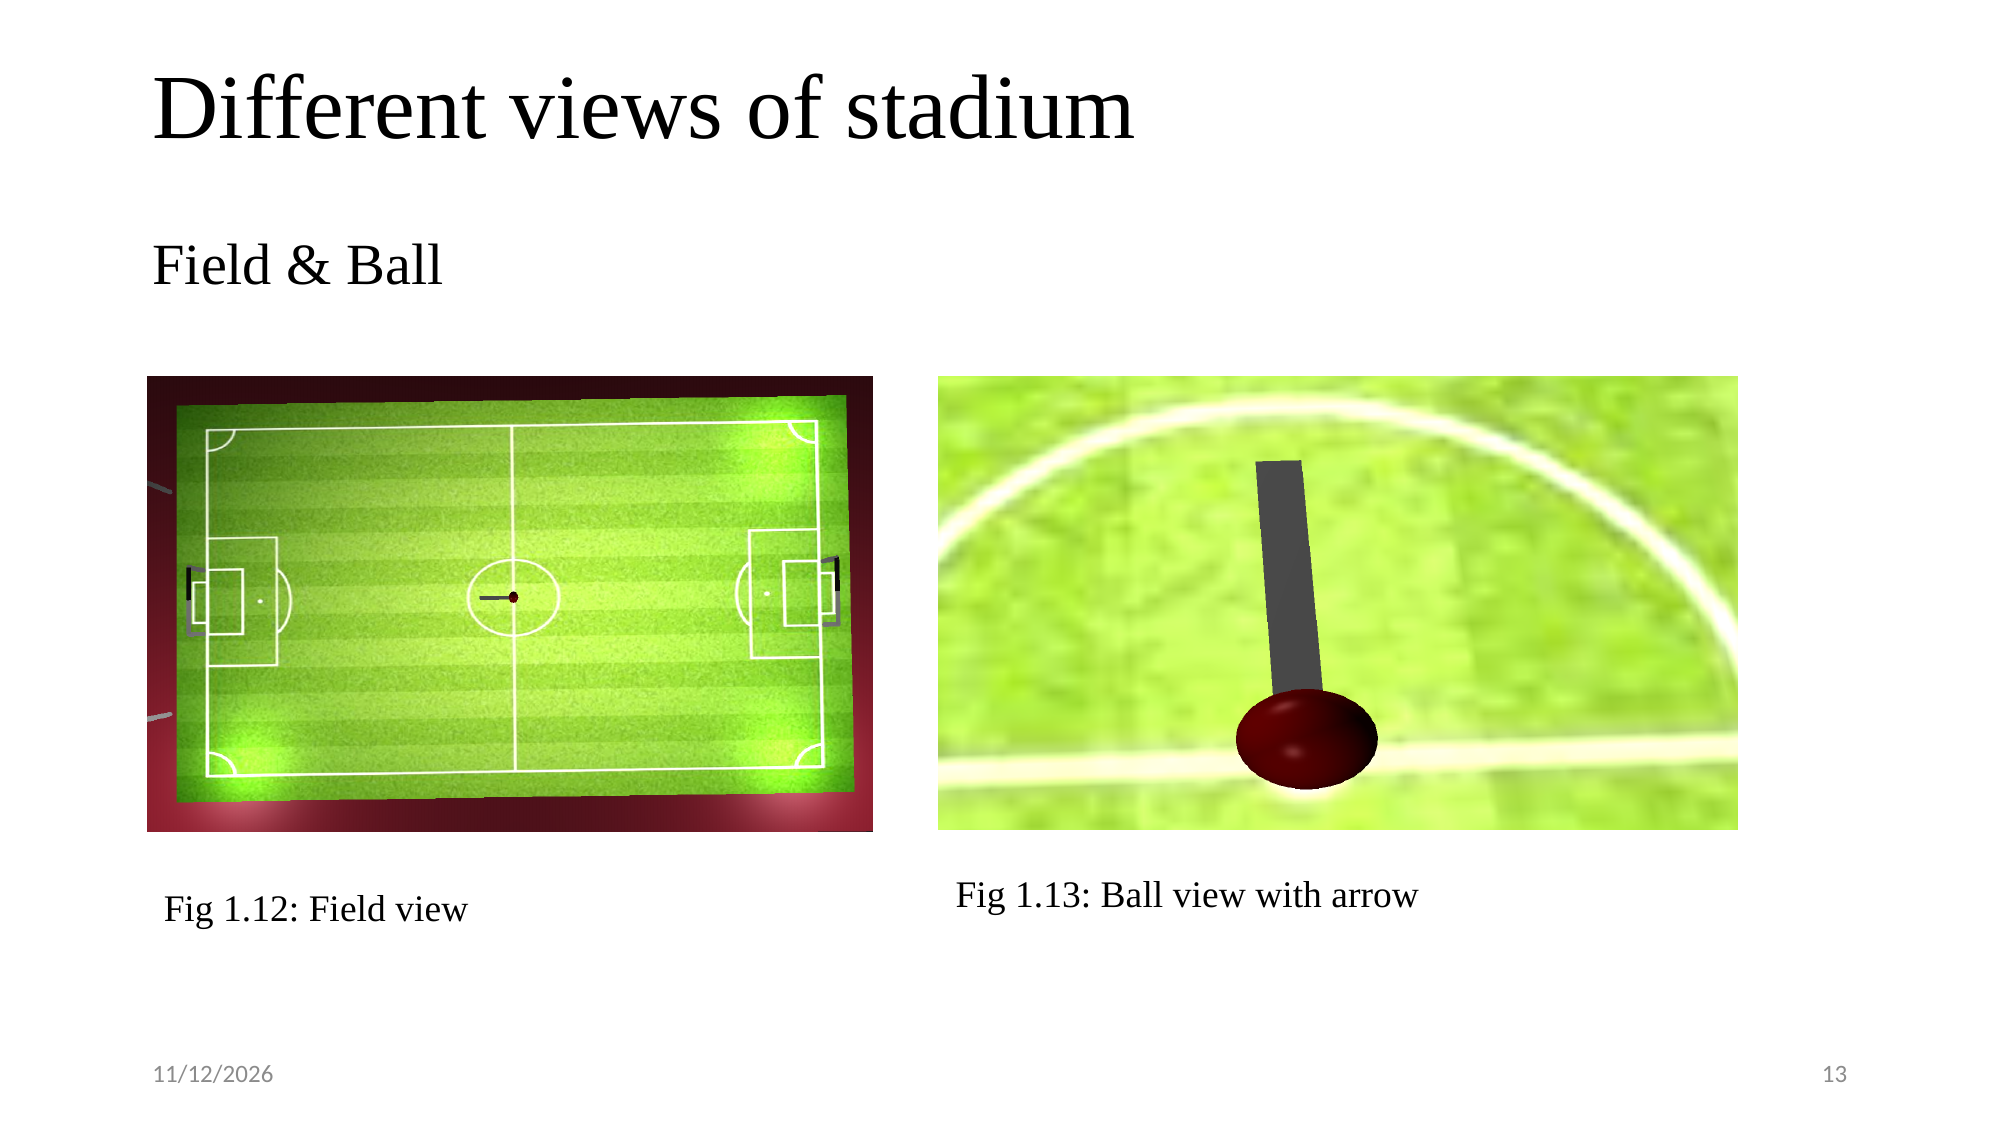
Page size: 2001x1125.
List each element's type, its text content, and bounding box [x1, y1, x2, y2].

list Field & Ball [137, 226, 1863, 314]
picture [938, 376, 1738, 830]
picture [147, 376, 873, 832]
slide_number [137, 1042, 588, 1103]
text_box Fig 1.12: Field view [148, 876, 484, 937]
text_box Fig 1.13: Ball view with arrow [940, 862, 1435, 923]
title Different views of stadium [137, 0, 1863, 218]
slide_number 13 [1412, 1042, 1863, 1103]
